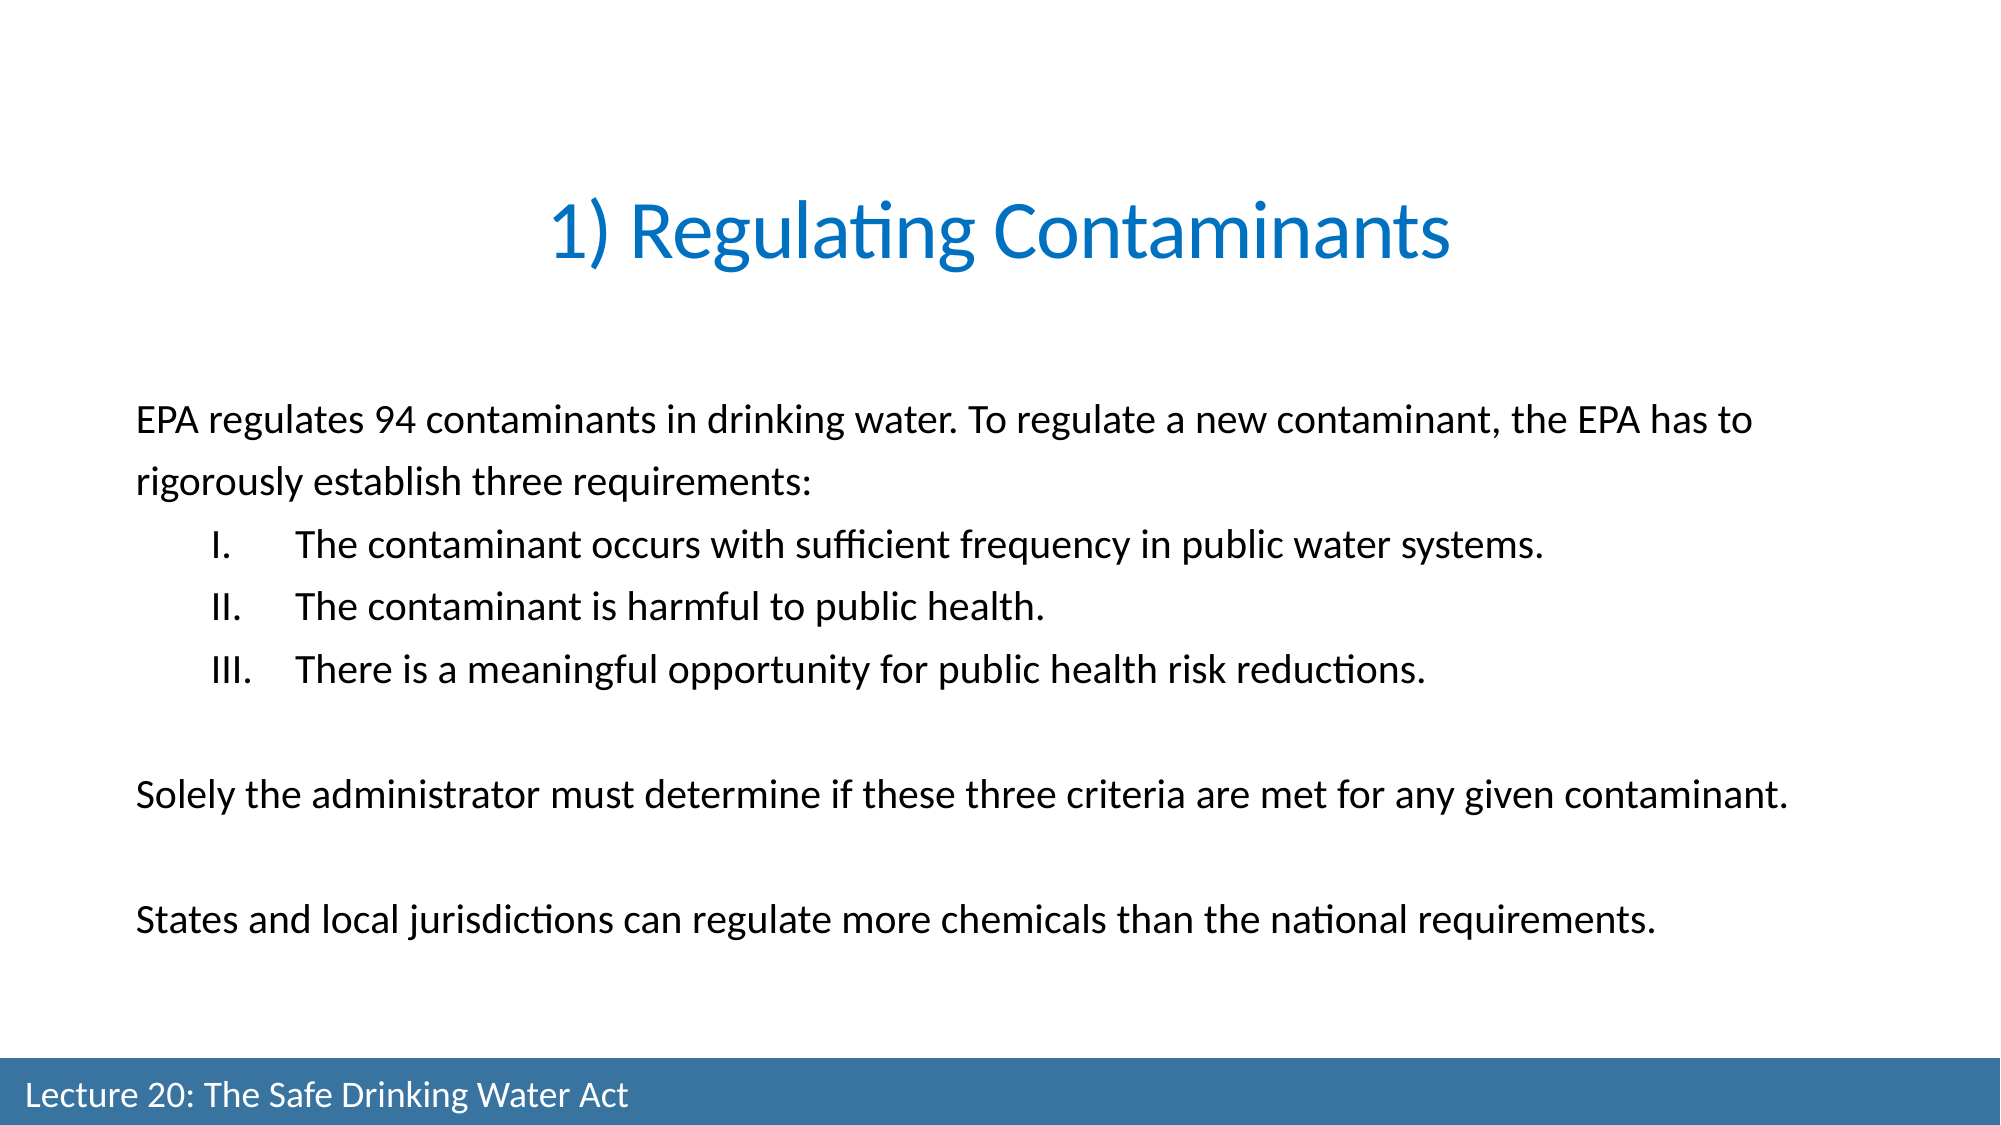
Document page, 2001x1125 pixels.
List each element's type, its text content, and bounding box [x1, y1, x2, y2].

text_box 1) Regulating Contaminants [407, 86, 1593, 283]
text_box EPA regulates 94 contaminants in drinking water. To regulate a new contaminant, the EPA has to rigorously establish three requirements: The contaminant occurs with sufficient frequency in public water systems. The contaminant is harmful to public health. There is a meaningful opportunity for public health risk reductions. Solely the administrator must determine if these three criteria are met for any given contaminant. States and local jurisdictions can regulate more chemicals than the national requirements. [121, 371, 1929, 949]
